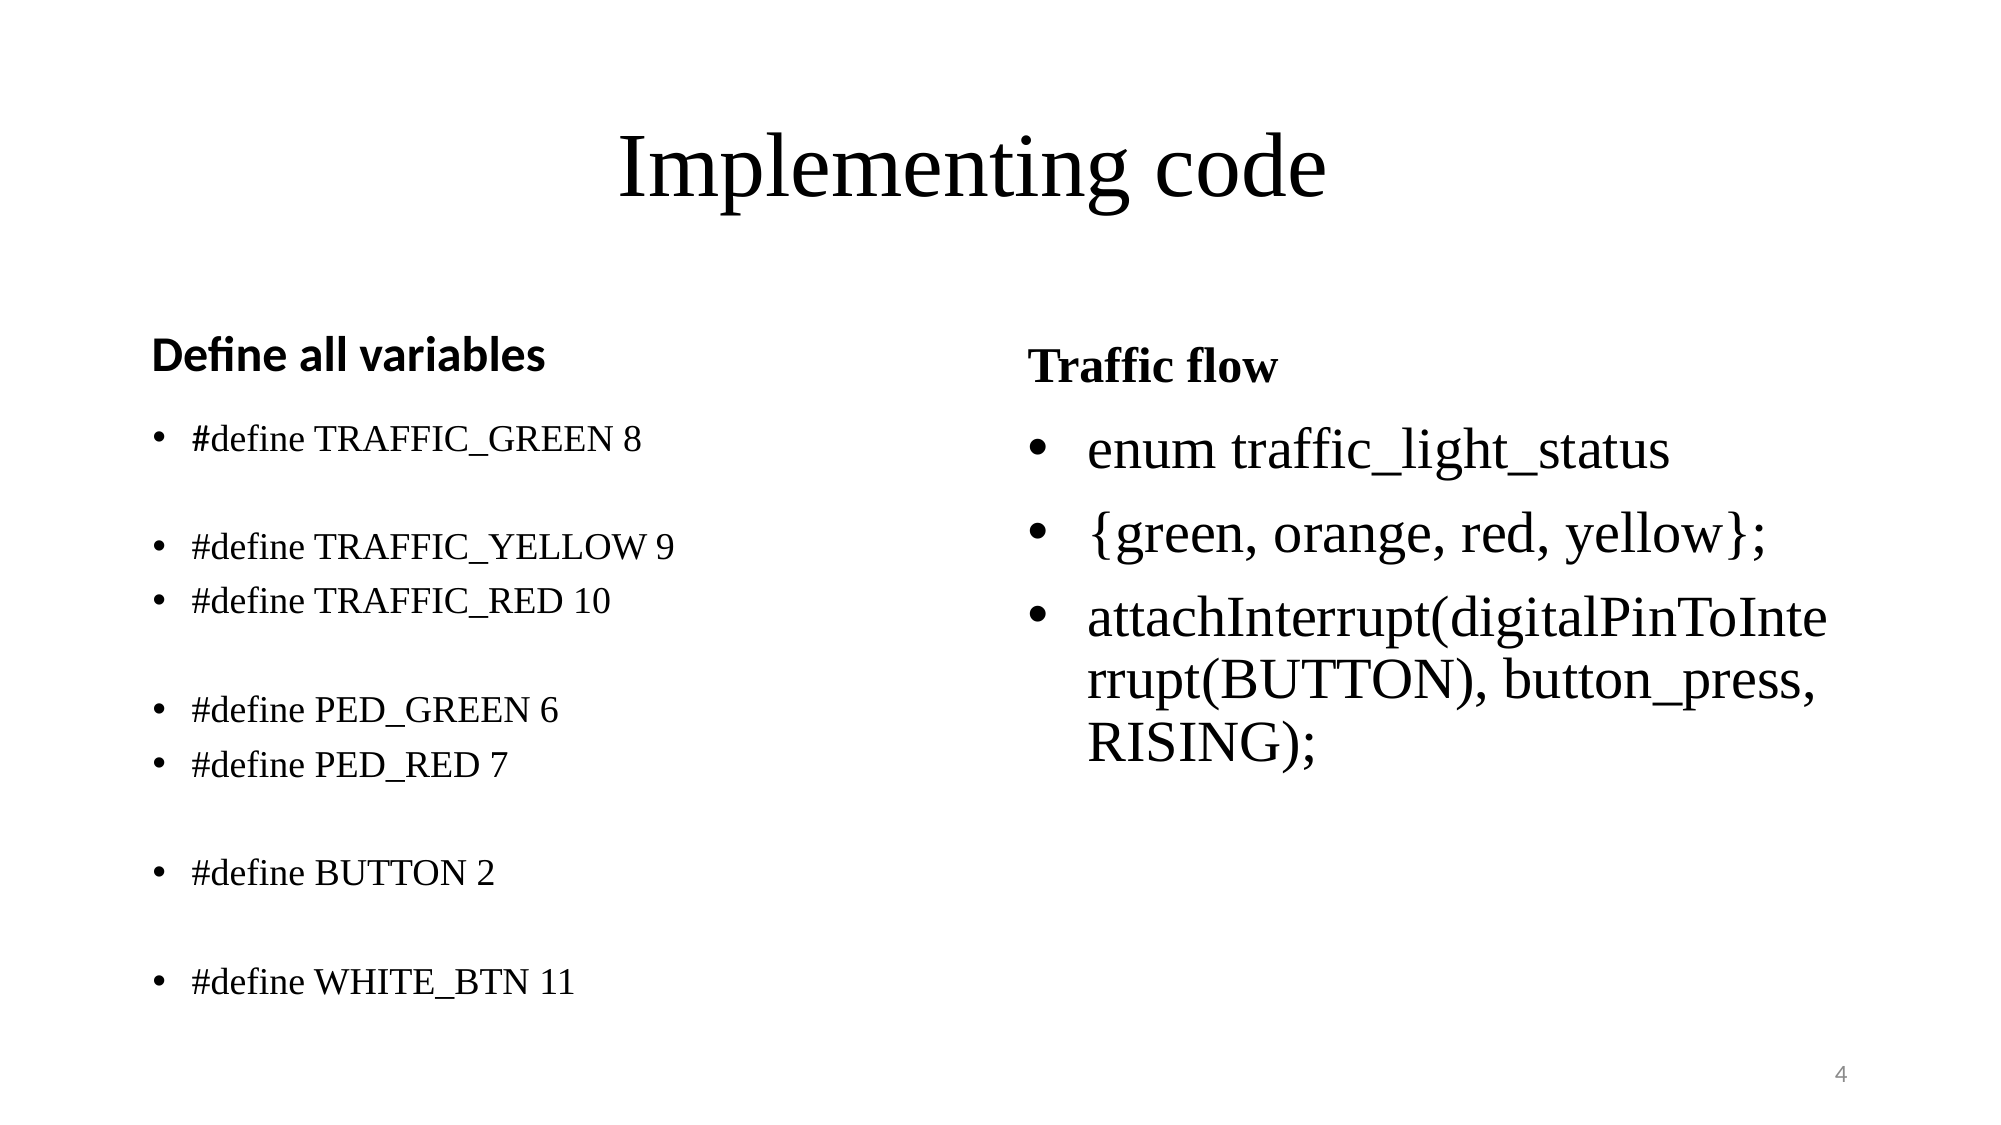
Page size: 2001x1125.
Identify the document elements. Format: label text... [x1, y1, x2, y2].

list #define TRAFFIC_GREEN 8 #define TRAFFIC_YELLOW 9 #define TRAFFIC_RED 10 #define PED_GREEN 6 #define PED_RED 7 #define BUTTON 2 #define WHITE_BTN 11 [137, 410, 984, 1016]
list Traffic flow [1012, 265, 1863, 401]
list Define all variables [136, 254, 983, 390]
slide_number 4 [1412, 1042, 1863, 1103]
list enum traffic_light_status {green, orange, red, yellow}; attachInterrupt(digitalPinToInterrupt(BUTTON), button_press, RISING); [1012, 410, 1863, 1016]
title Implementing code [602, 58, 1410, 276]
